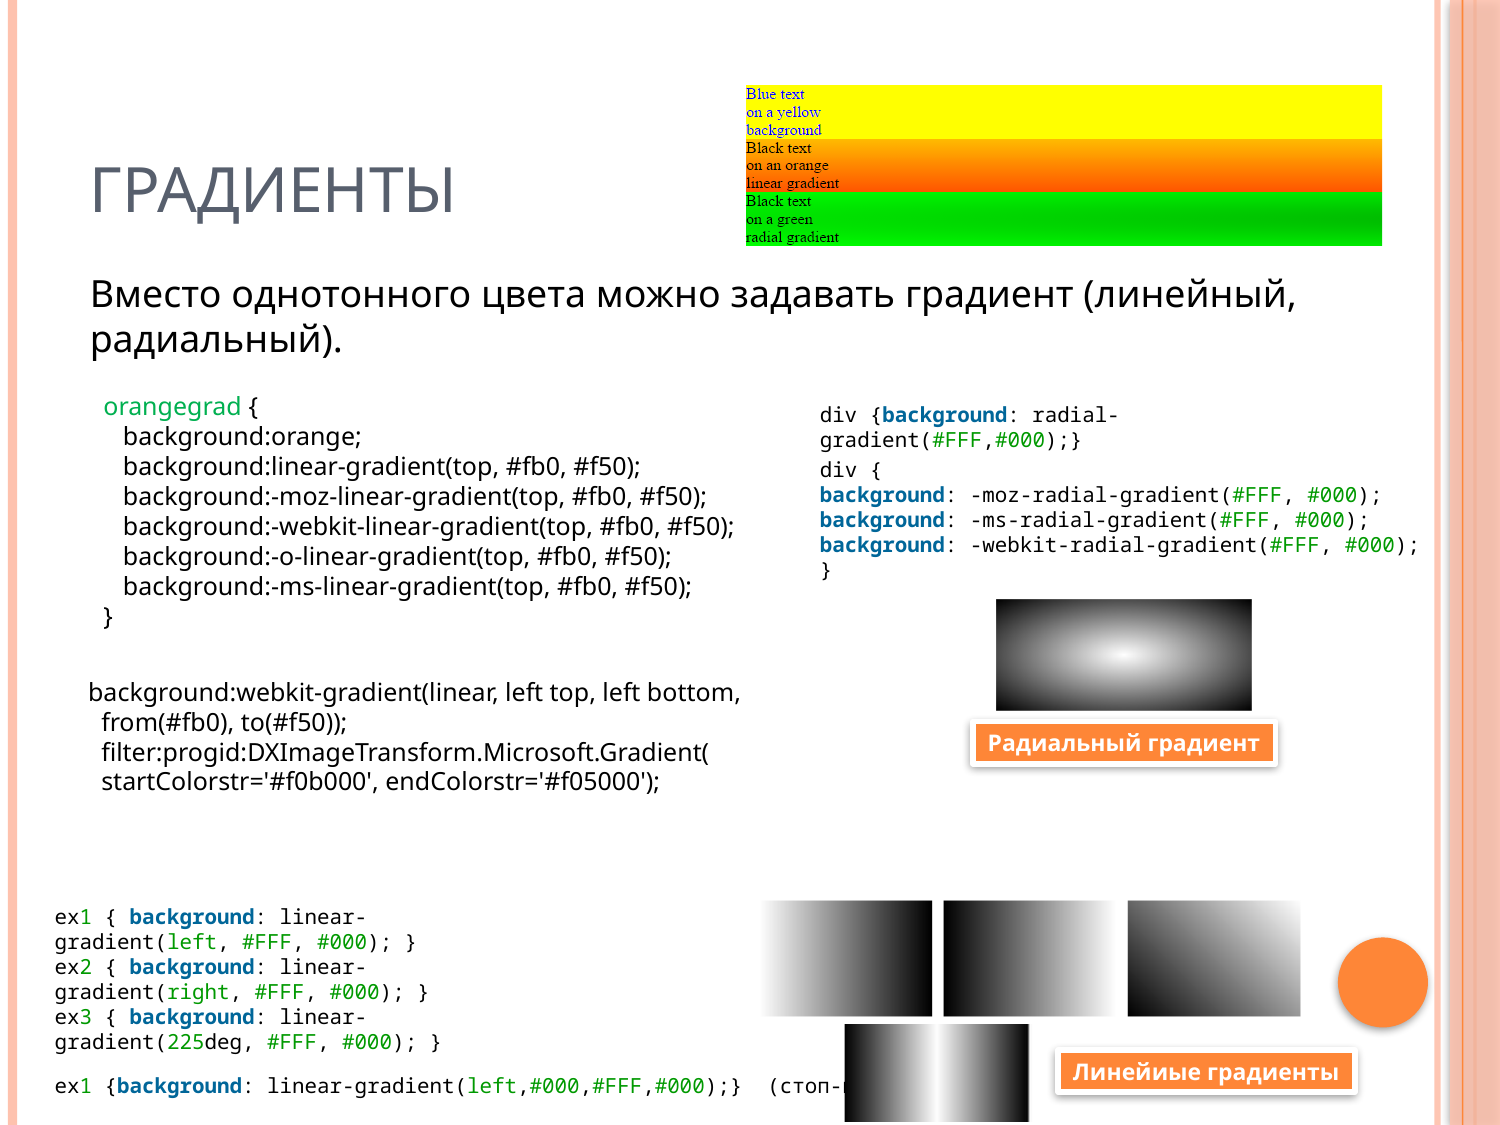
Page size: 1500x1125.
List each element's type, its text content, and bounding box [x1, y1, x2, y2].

text_box Радиальный градиент [970, 719, 1278, 767]
picture [737, 77, 1383, 248]
text_box div { background: -moz-radial-gradient(#FFF, #000); background: -ms-radial-gradient(#FFF, #000); background: -webkit-radial-gradient(#FFF, #000); } [819, 456, 1429, 582]
picture [747, 896, 1305, 1021]
title Градиенты [75, 45, 1300, 233]
text_box div {background: radial-gradient(#FFF,#000);} [819, 401, 1364, 452]
text_box background:webkit-gradient(linear, left top, left bottom, from(#fb0), to(#f50)); filter:progid:DXImageTransform.Microsoft.Gradient( startColorstr='#f0b000', endColorstr='#f05000'); [73, 668, 766, 804]
text_box orangegrad { background:orange; background:linear-gradient(top, #fb0, #f50); background:-moz-linear-gradient(top, #fb0, #f50); background:-webkit-linear-gradient(top, #fb0, #f50); background:-o-linear-gradient(top, #fb0, #f50); background:-ms-linear-gradient(top, #fb0, #f50); } [88, 383, 751, 668]
list Вместо однотонного цвета можно задавать градиент (линейный, радиальный). [75, 262, 1412, 1062]
picture [843, 1024, 1034, 1122]
text_box Линейиые градиенты [1055, 1047, 1358, 1095]
picture [985, 588, 1263, 723]
text_box ex1 { background: linear-gradient(left, #FFF, #000); } ex2 { background: linear-gradient(right, #FFF, #000); } ex3 { background: linear-gradient(225deg, #FFF, #000); } [54, 903, 705, 1054]
text_box ex1 {background: linear-gradient(left,#000,#FFF,#000);} (стоп-цвет) [54, 1073, 838, 1099]
